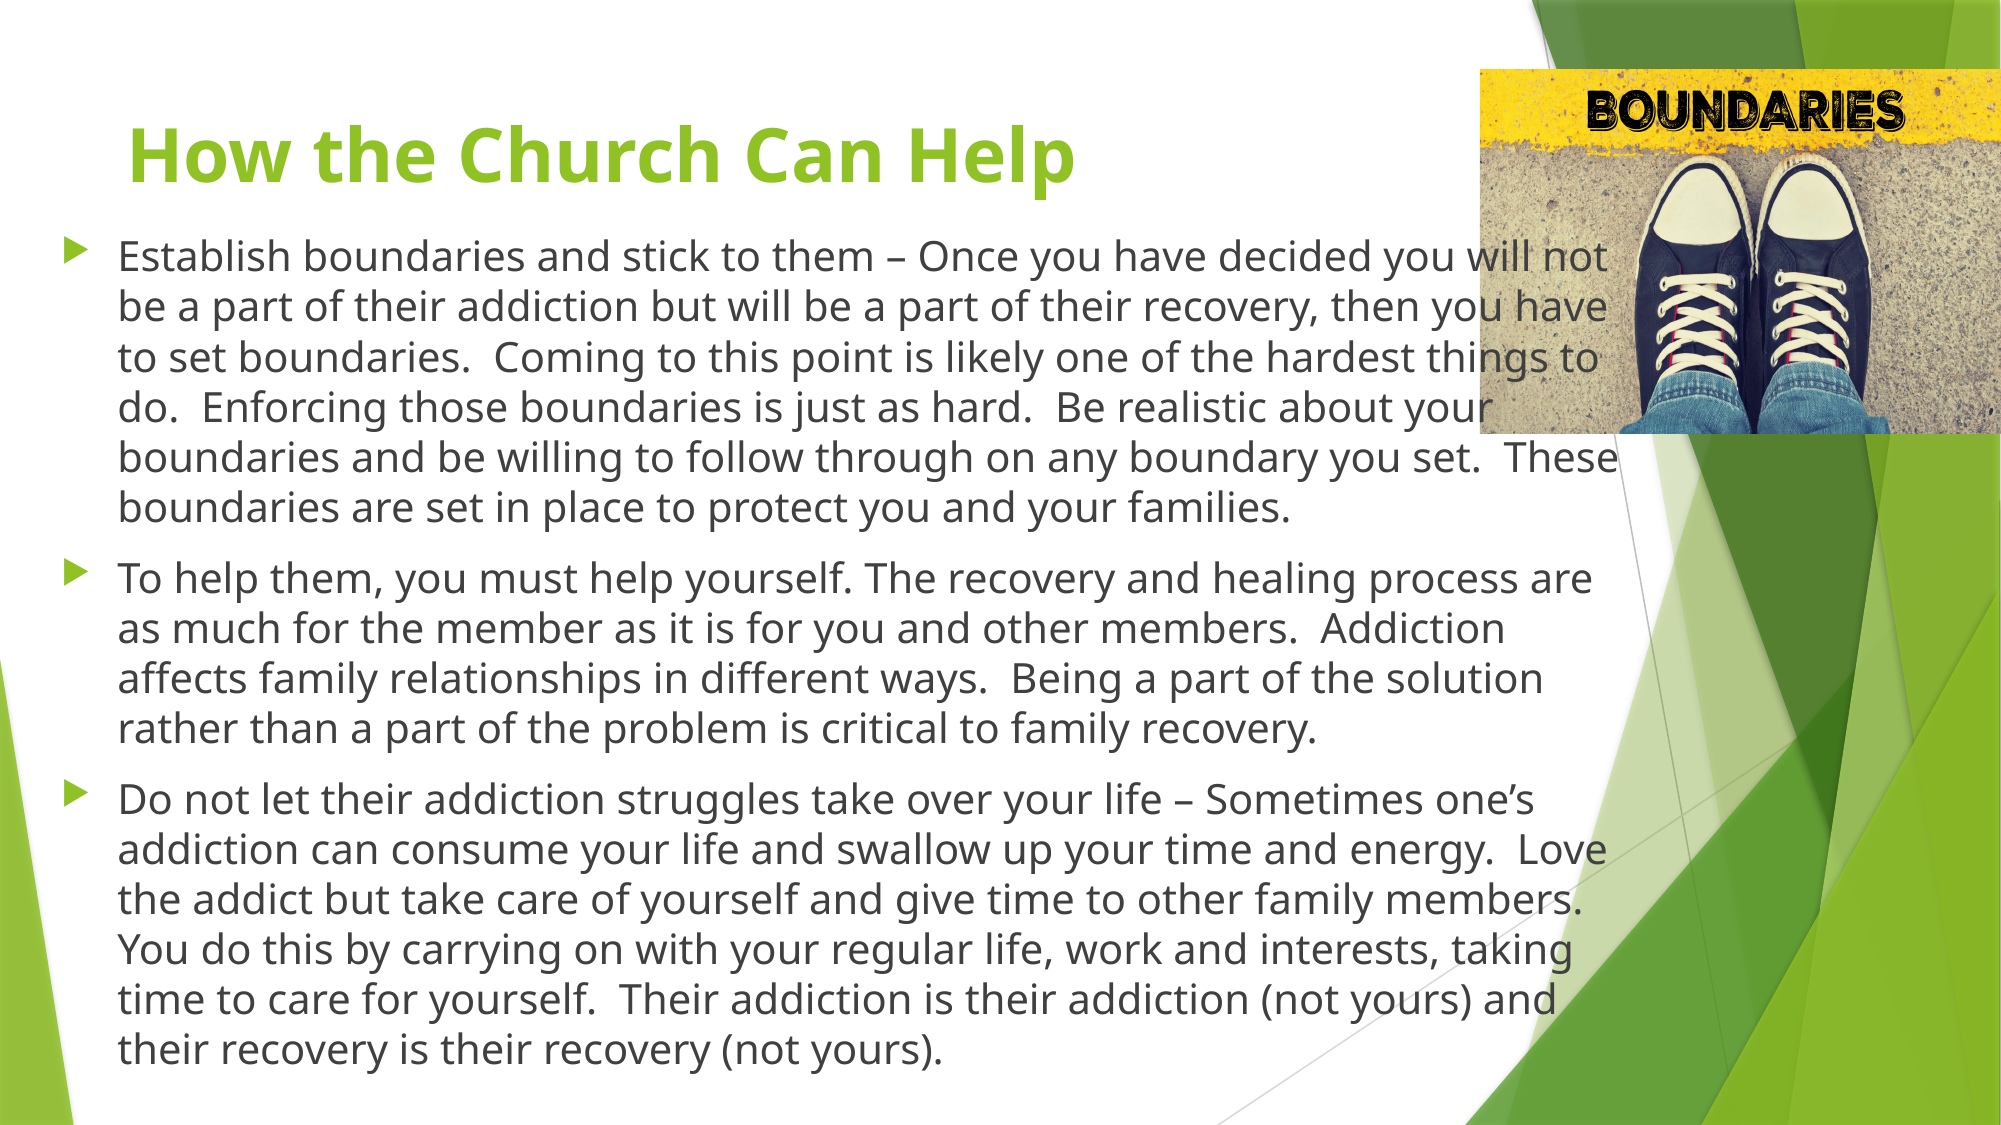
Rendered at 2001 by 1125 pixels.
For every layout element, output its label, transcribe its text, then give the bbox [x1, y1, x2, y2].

title How the Church Can Help [111, 99, 1474, 222]
picture [1479, 69, 2001, 434]
list Establish boundaries and stick to them – Once you have decided you will not be a part of their addiction but will be a part of their recovery, then you have to set boundaries. Coming to this point is likely one of the hardest things to do. Enforcing those boundaries is just as hard. Be realistic about your boundaries and be willing to follow through on any boundary you set. These boundaries are set in place to protect you and your families. To help them, you must help yourself. The recovery and healing process are as much for the member as it is for you and other members. Addiction affects family relationships in different ways. Being a part of the solution rather than a part of the problem is critical to family recovery. Do not let their addiction struggles take over your life – Sometimes one’s addiction can consume your life and swallow up your time and energy. Love the addict but take care of yourself and give time to other family members. You do this by carrying on with your regular life, work and interests, taking time to care for yourself. Their addiction is their addiction (not yours) and their recovery is their recovery (not yours). [45, 222, 1643, 1125]
